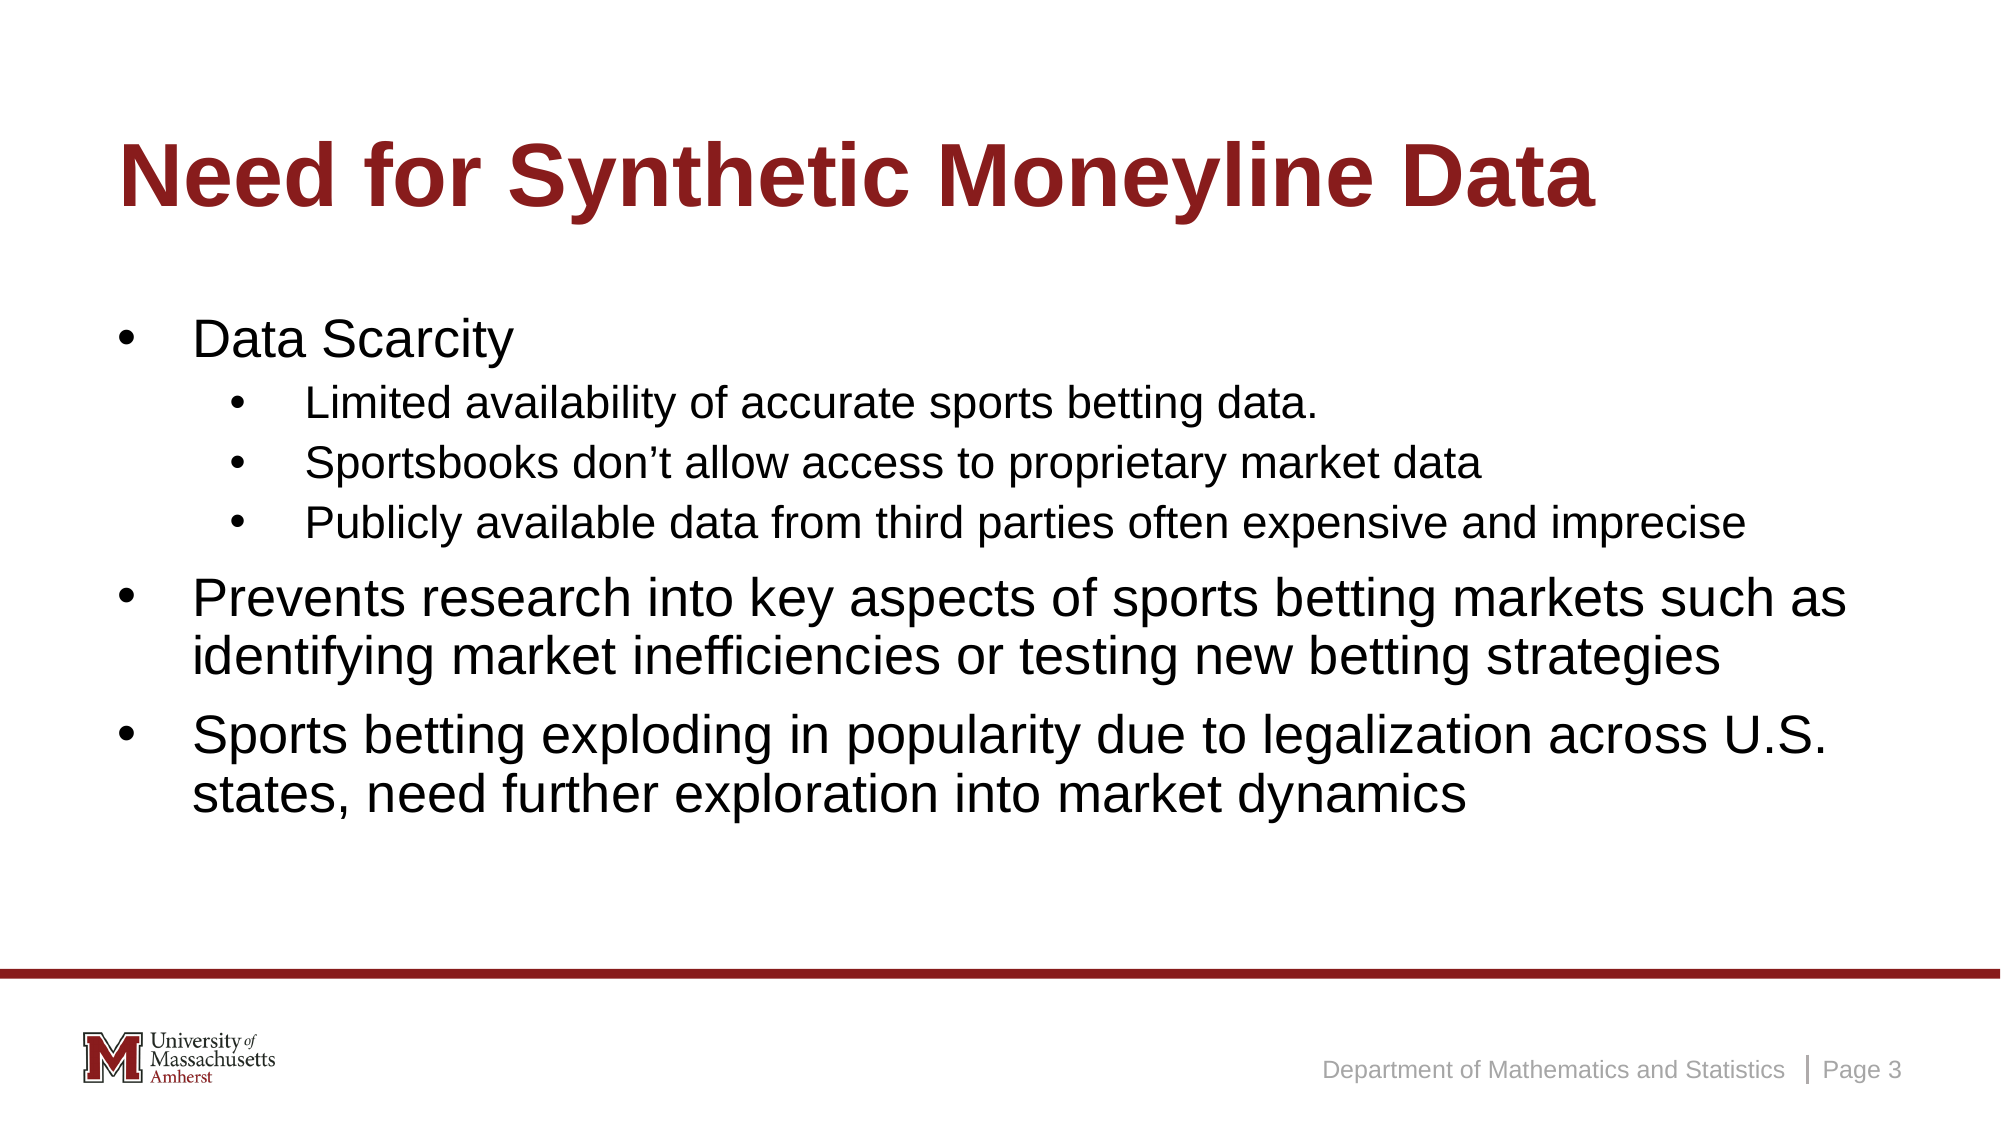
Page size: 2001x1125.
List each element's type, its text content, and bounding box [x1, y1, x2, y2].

title Need for Synthetic Moneyline Data [103, 121, 1899, 234]
list Department of Mathematics and Statistics [1186, 1054, 1802, 1088]
slide_number Page 3 [1807, 1054, 1966, 1082]
text_box Data Scarcity Limited availability of accurate sports betting data. Sportsbooks don’t allow access to proprietary market data Publicly available data from third parties often expensive and imprecise Prevents research into key aspects of sports betting markets such as identifying market inefficiencies or testing new betting strategies Sports betting exploding in popularity due to legalization across U.S. states, need further exploration into market dynamics [102, 303, 1898, 939]
picture [83, 1032, 275, 1083]
